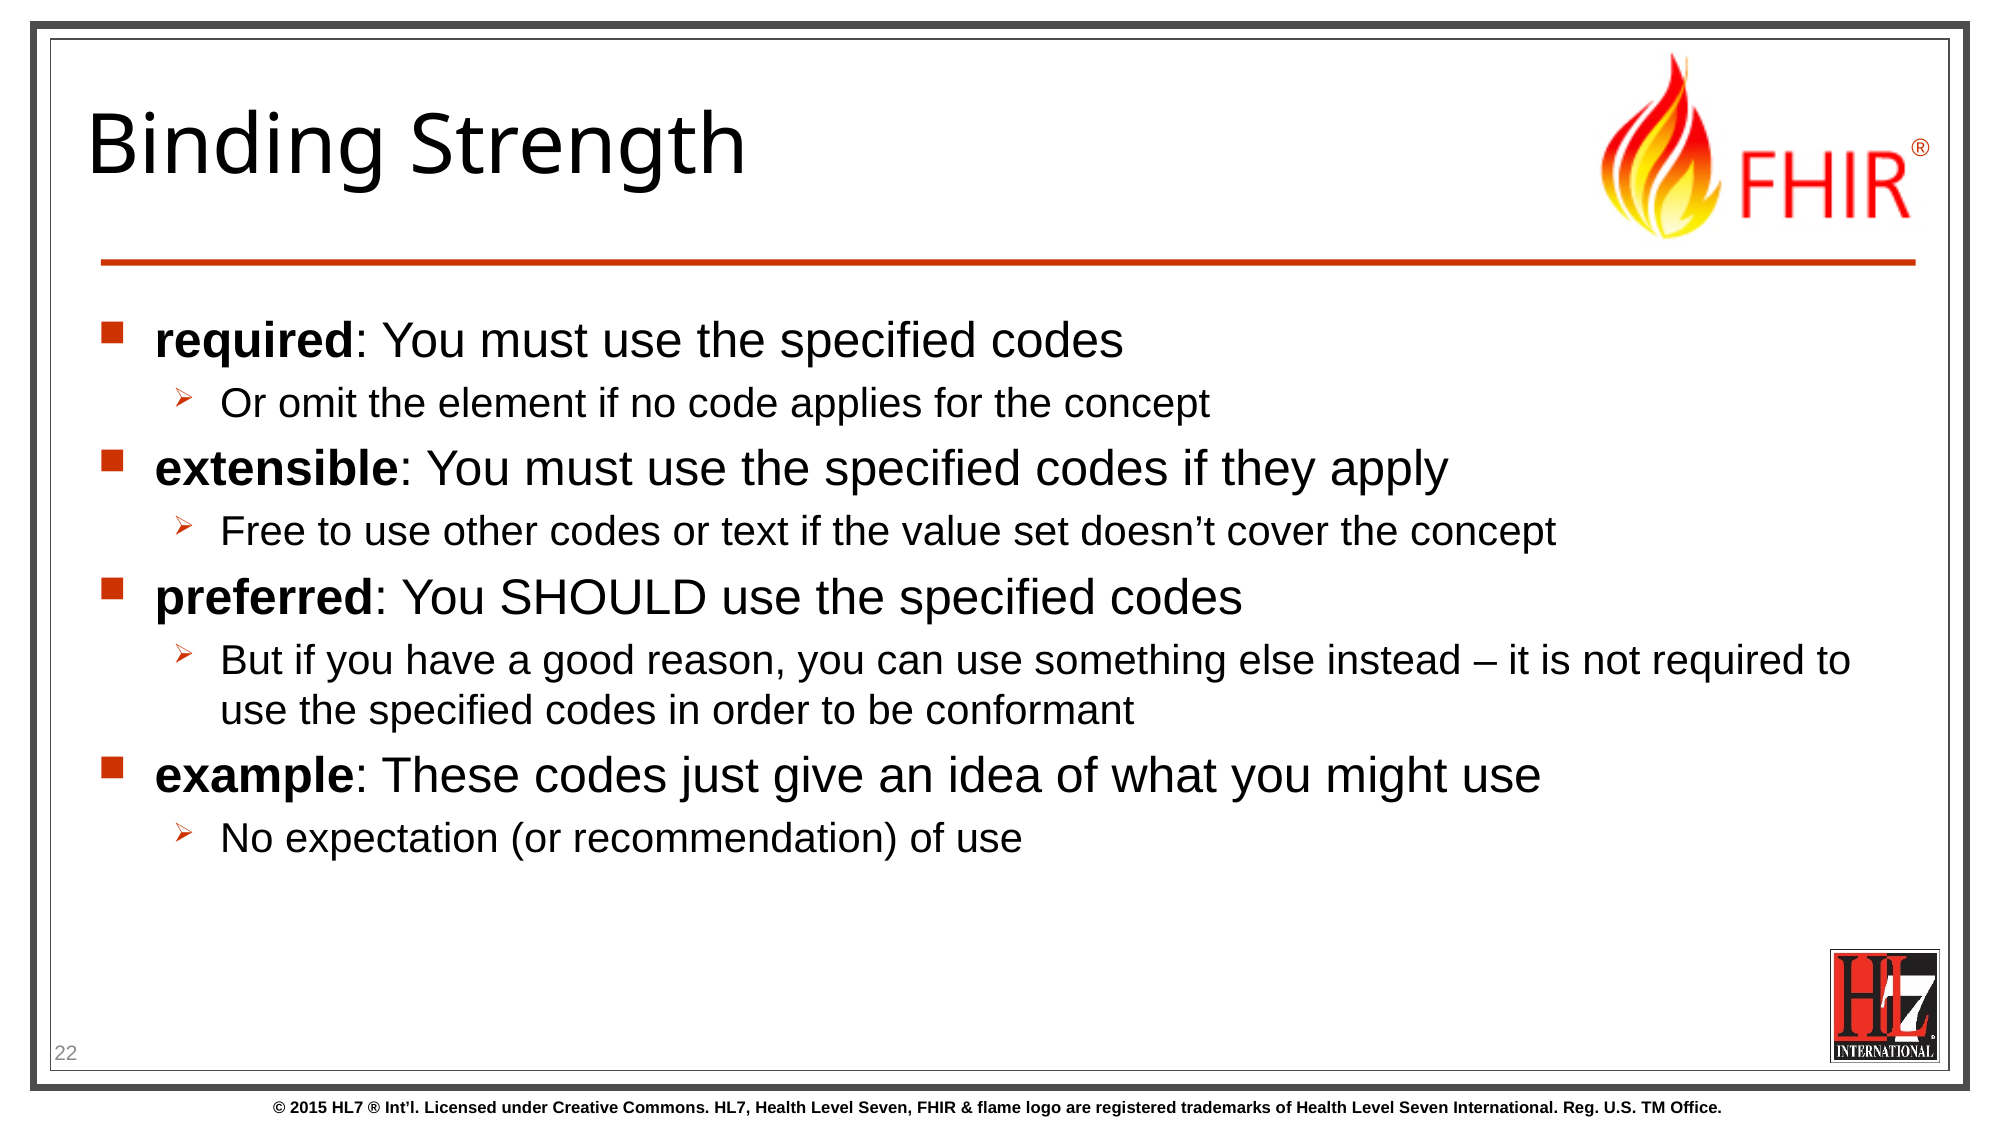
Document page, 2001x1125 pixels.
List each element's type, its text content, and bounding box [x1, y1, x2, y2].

picture [1830, 949, 1940, 1063]
picture [1588, 42, 1923, 249]
slide_number 22 [39, 1034, 197, 1071]
title Binding Strength [70, 54, 1595, 244]
list required: You must use the specified codes Or omit the element if no code applies for the concept extensible: You must use the specified codes if they apply Free to use other codes or text if the value set doesn’t cover the concept preferred: You SHOULD use the specified codes But if you have a good reason, you can use something else instead – it is not required to use the specified codes in order to be conformant example: These codes just give an idea of what you might use No expectation (or recommendation) of use [83, 299, 1917, 1059]
